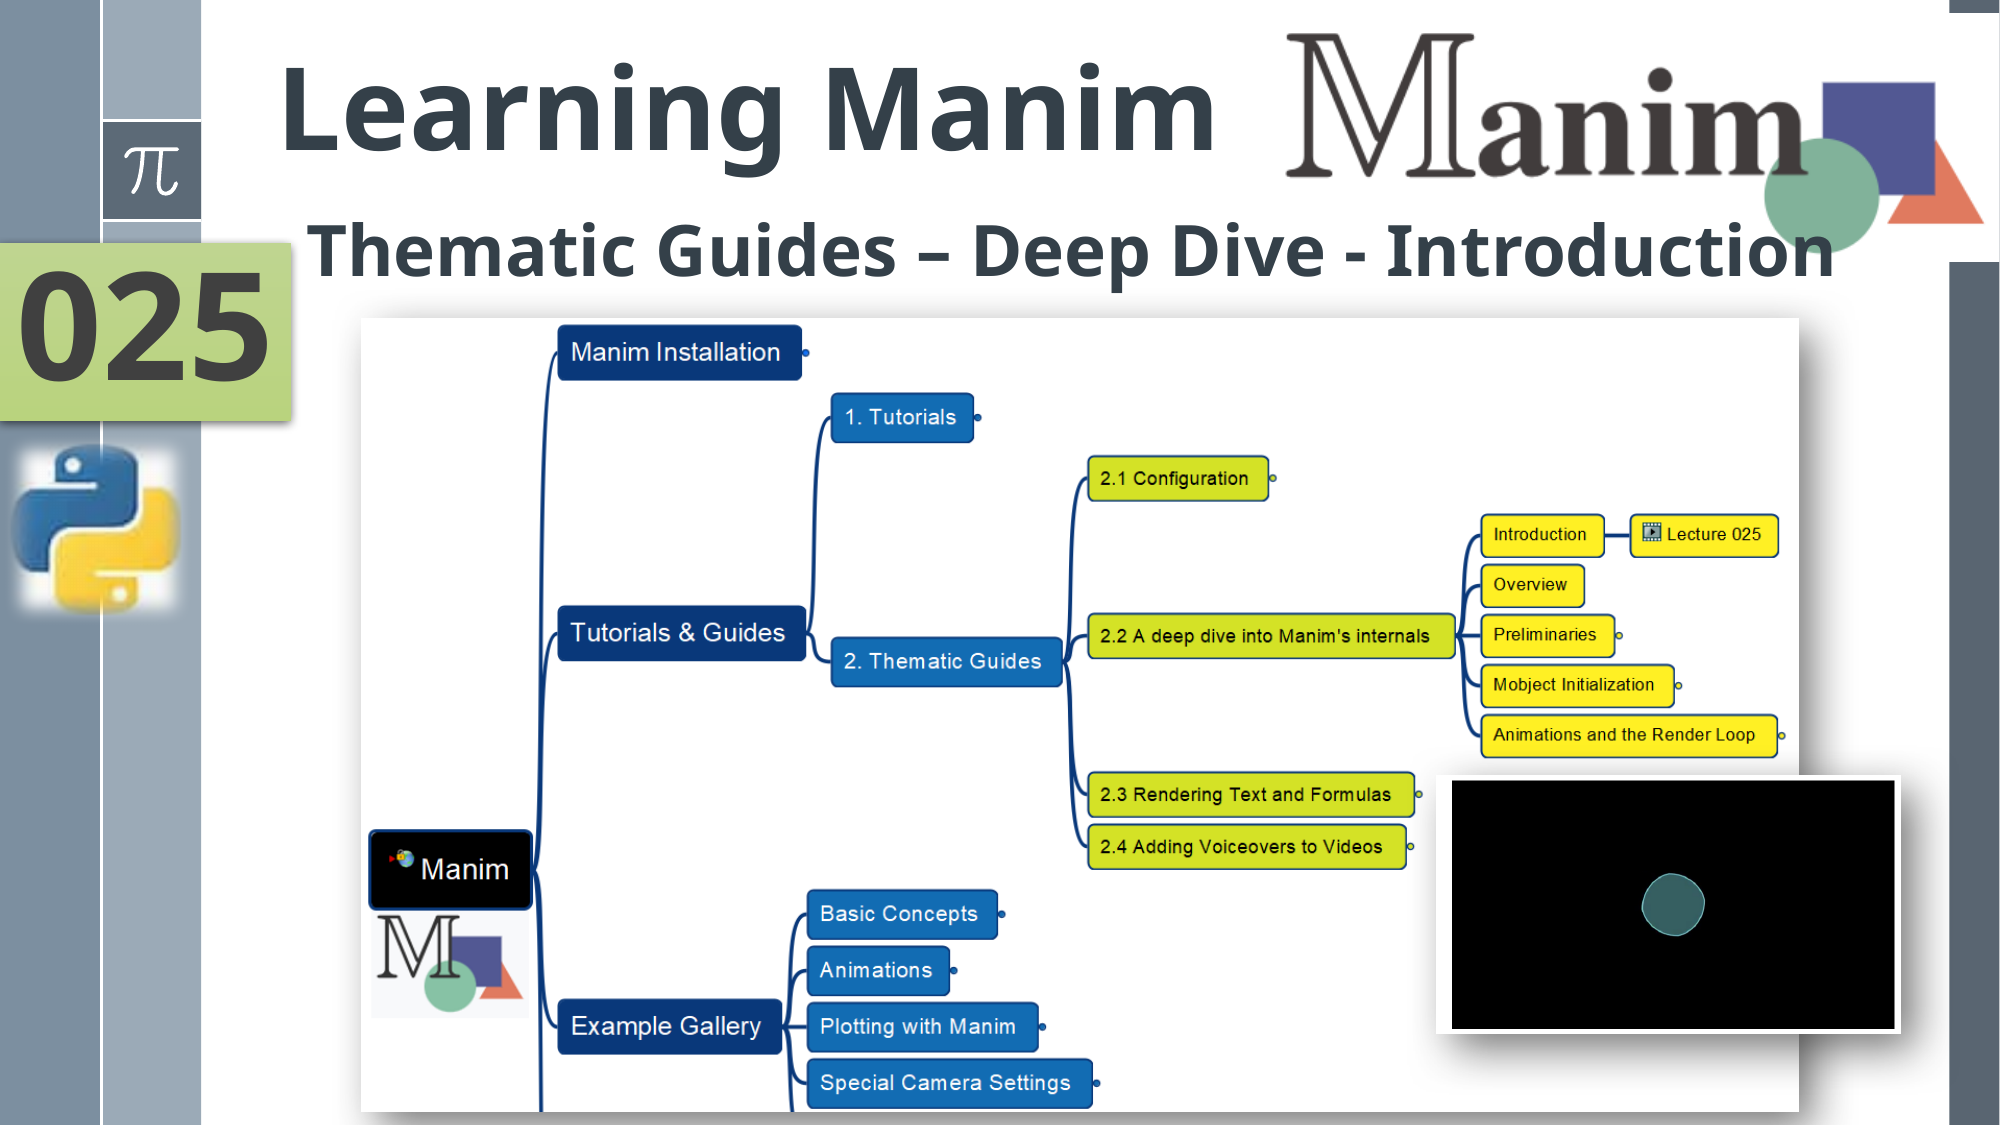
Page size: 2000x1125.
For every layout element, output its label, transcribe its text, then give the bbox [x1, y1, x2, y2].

picture [1274, 13, 2000, 262]
picture [361, 318, 1901, 1112]
text_box 025 [0, 243, 291, 421]
text_box Thematic Guides – Deep Dive - Introduction [290, 184, 1896, 323]
picture [3, 432, 193, 627]
title Learning Manim [261, 42, 1274, 185]
